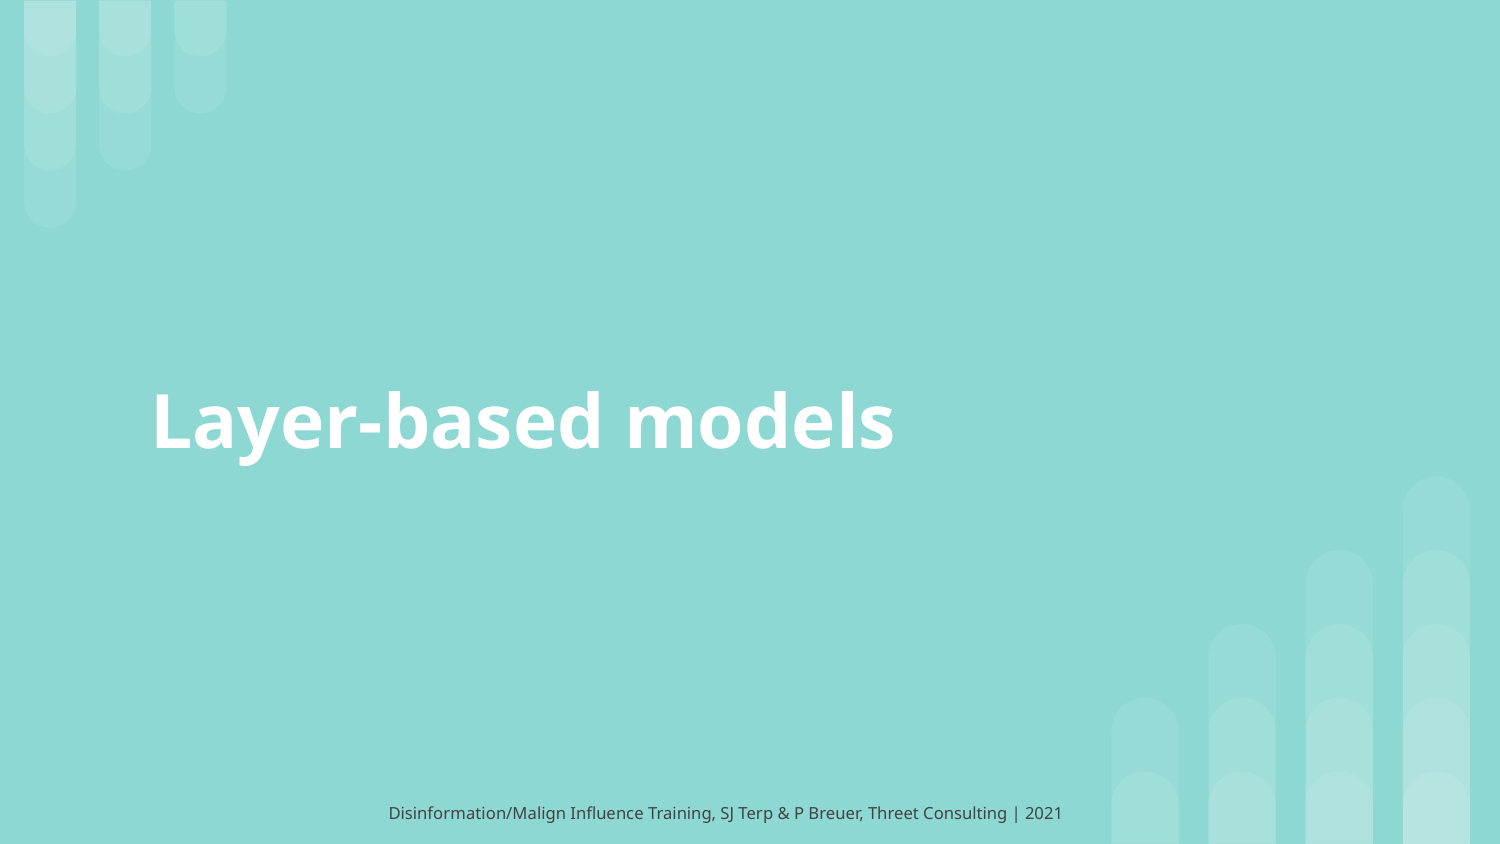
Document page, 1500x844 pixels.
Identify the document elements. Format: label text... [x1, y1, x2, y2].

title Layer-based models [135, 264, 1097, 572]
